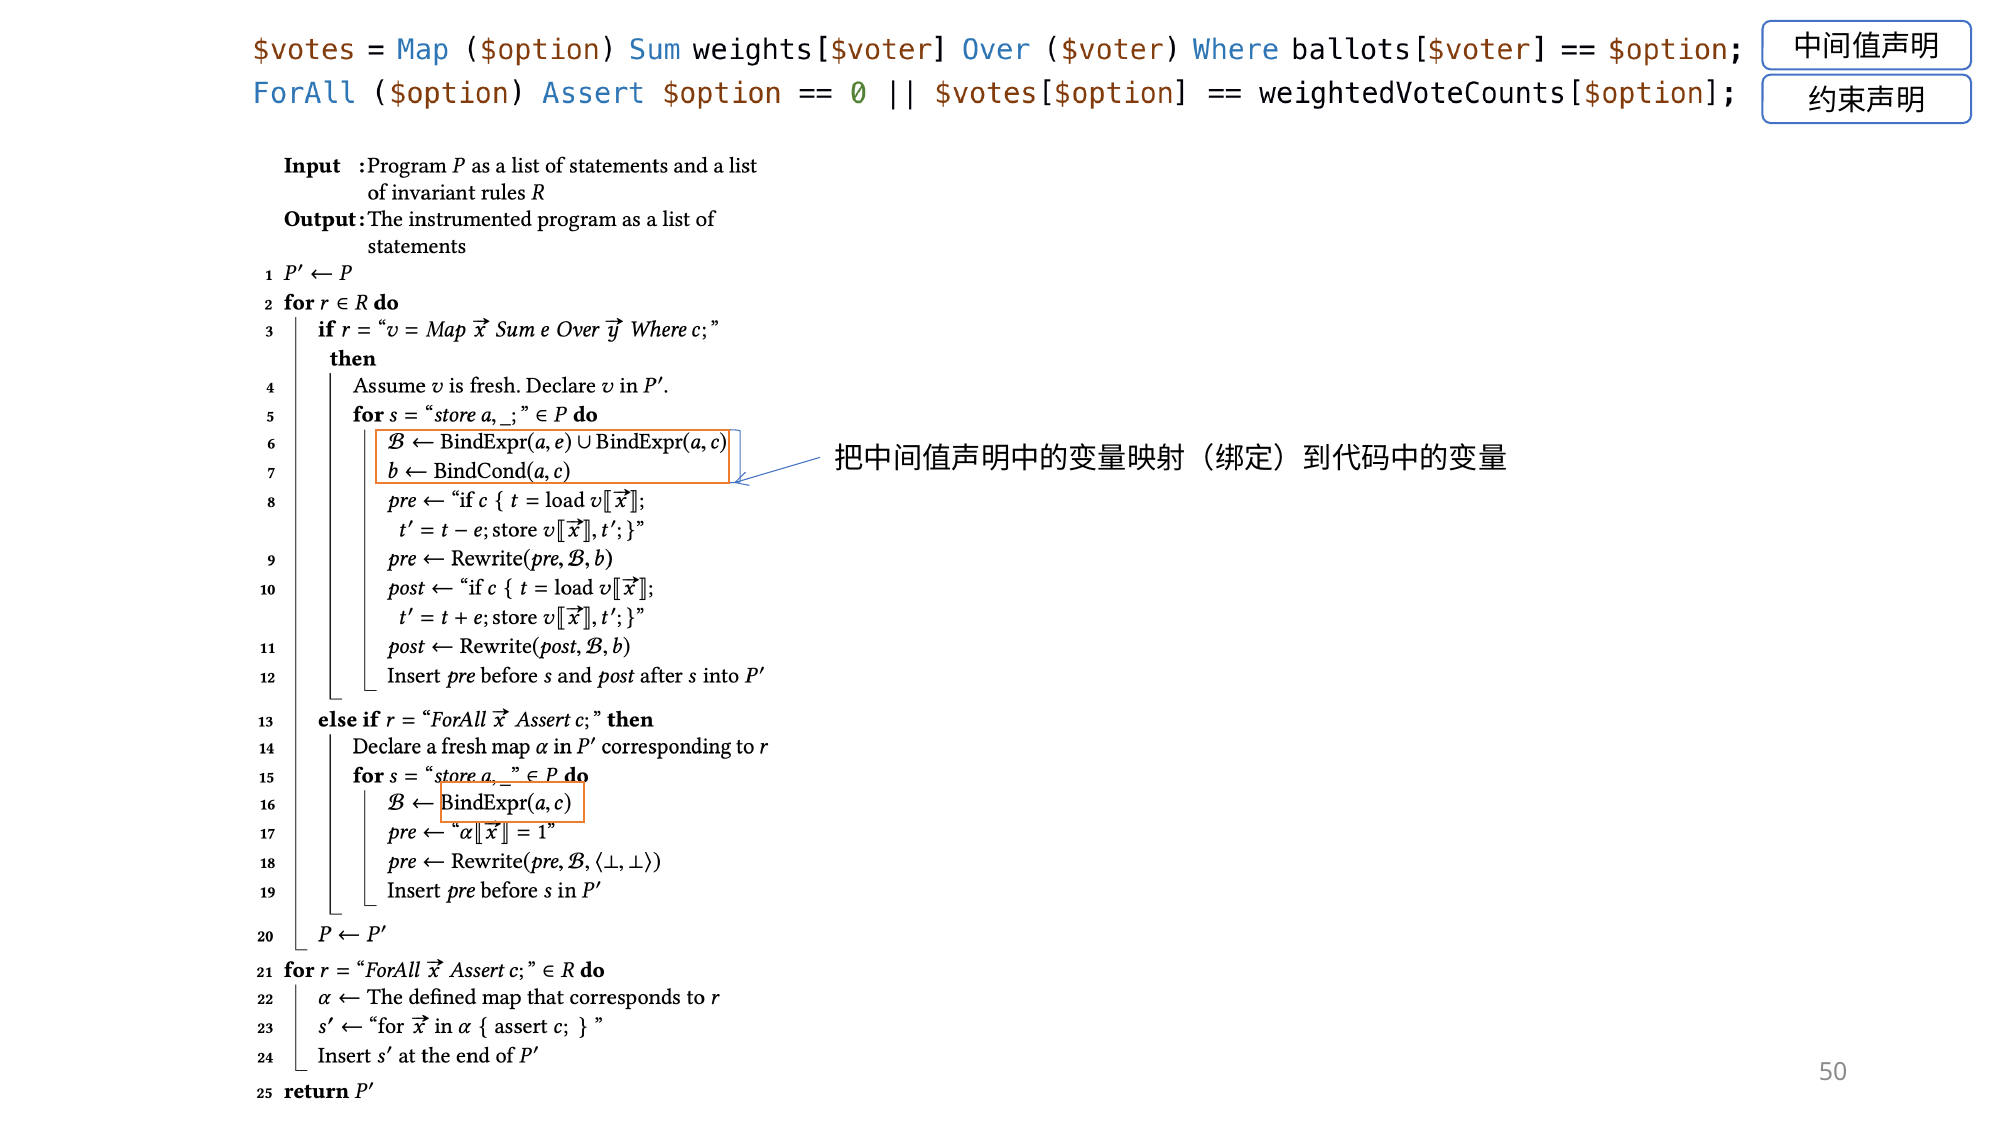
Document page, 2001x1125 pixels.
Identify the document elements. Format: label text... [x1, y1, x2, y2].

picture [237, 141, 795, 1125]
slide_number 50 [1412, 1042, 1863, 1103]
text_box 约束声明 [1763, 73, 1973, 125]
picture [237, 20, 1763, 124]
text_box 中间值声明 [1763, 19, 1973, 71]
text_box 把中间值声明中的变量映射（绑定）到代码中的变量 [820, 432, 1523, 483]
